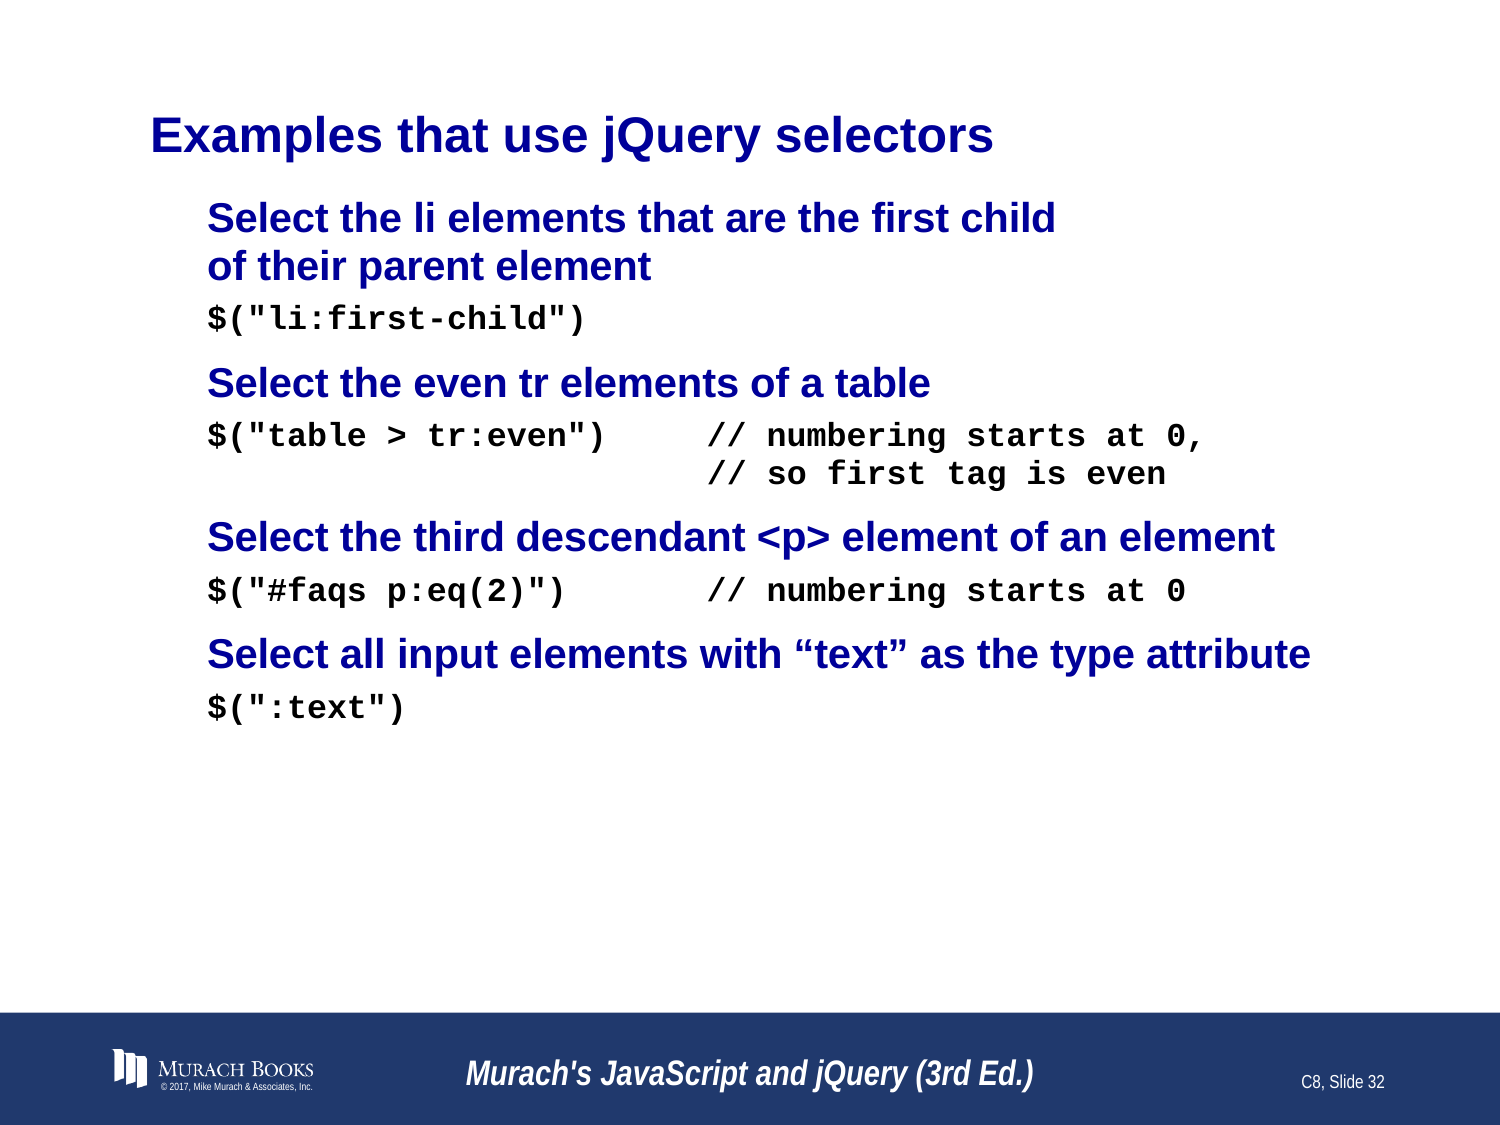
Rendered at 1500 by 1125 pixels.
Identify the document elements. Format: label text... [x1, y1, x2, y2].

footer © 2017, Mike Murach & Associates, Inc. [12, 1025, 463, 1100]
title Examples that use jQuery selectors [150, 102, 1350, 164]
slide_number Murach's JavaScript and jQuery (3rd Ed.) [463, 1025, 1050, 1100]
slide_number C8, Slide 32 [1087, 1025, 1400, 1100]
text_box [149, 174, 1350, 729]
